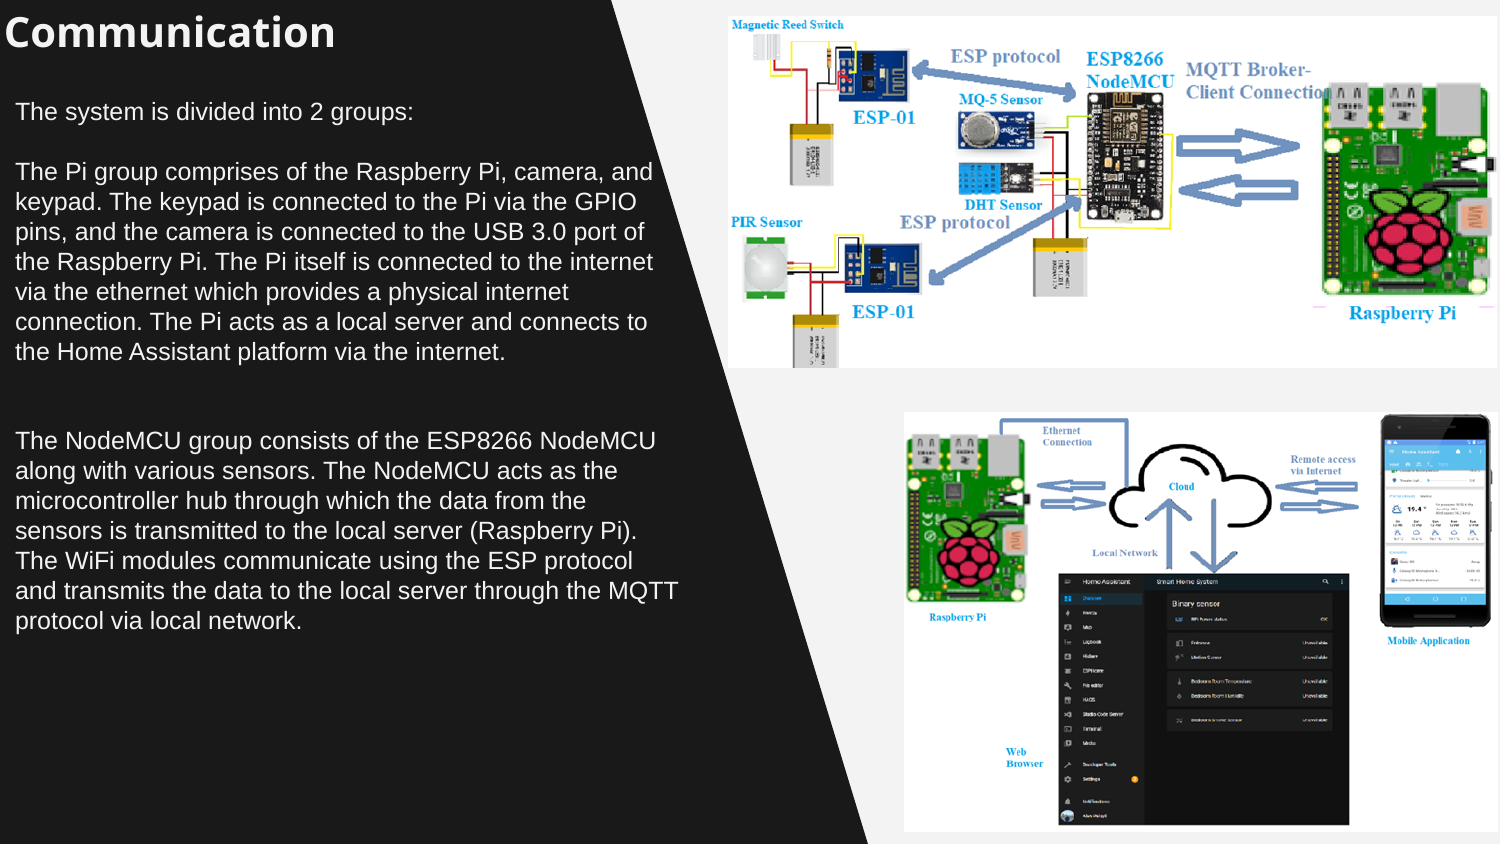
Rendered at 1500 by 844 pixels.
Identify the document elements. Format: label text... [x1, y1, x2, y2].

title Communication [0, 17, 624, 71]
subtitle The system is divided into 2 groups: The Pi group comprises of the Raspberry Pi, camera, and keypad. The keypad is connected to the Pi via the GPIO pins, and the camera is connected to the USB 3.0 port of the Raspberry Pi. The Pi itself is connected to the internet via the ethernet which provides a physical internet connection. The Pi acts as a local server and connects to the Home Assistant platform via the internet. The NodeMCU group consists of the ESP8266 NodeMCU along with various sensors. The NodeMCU acts as the microcontroller hub through which the data from the sensors is transmitted to the local server (Raspberry Pi). The WiFi modules communicate using the ESP protocol and transmits the data to the local server through the MQTT protocol via local network. [0, 80, 698, 816]
picture [903, 411, 1498, 832]
picture [727, 16, 1498, 368]
